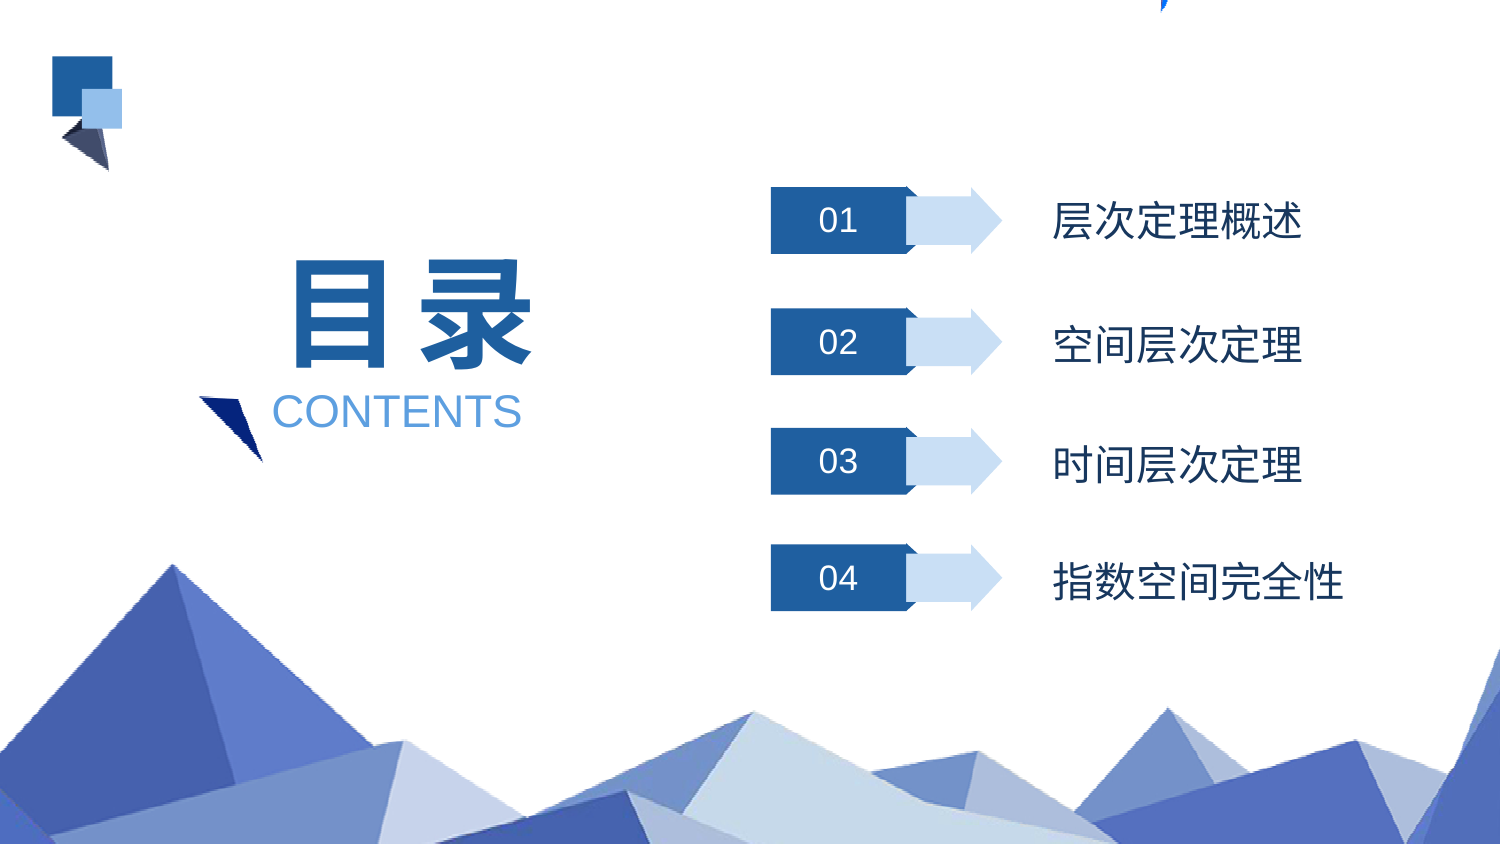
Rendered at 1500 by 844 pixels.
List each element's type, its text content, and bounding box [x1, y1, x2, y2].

text_box [907, 425, 1004, 498]
text_box [907, 184, 1004, 257]
text_box [907, 541, 1004, 614]
text_box [905, 540, 918, 552]
text_box CONTENTS [208, 381, 586, 437]
text_box [81, 88, 123, 130]
text_box [905, 304, 918, 316]
text_box [905, 487, 917, 497]
text_box 目录 [175, 235, 641, 384]
text_box 01 [770, 186, 907, 255]
text_box 03 [770, 427, 907, 496]
text_box [905, 183, 918, 195]
text_box 02 [770, 307, 907, 376]
text_box [51, 55, 113, 117]
text_box [905, 368, 916, 378]
text_box 04 [770, 543, 907, 612]
text_box [907, 305, 1004, 378]
text_box [905, 246, 917, 257]
text_box [905, 424, 918, 436]
picture [0, 0, 1500, 844]
text_box [905, 603, 917, 614]
